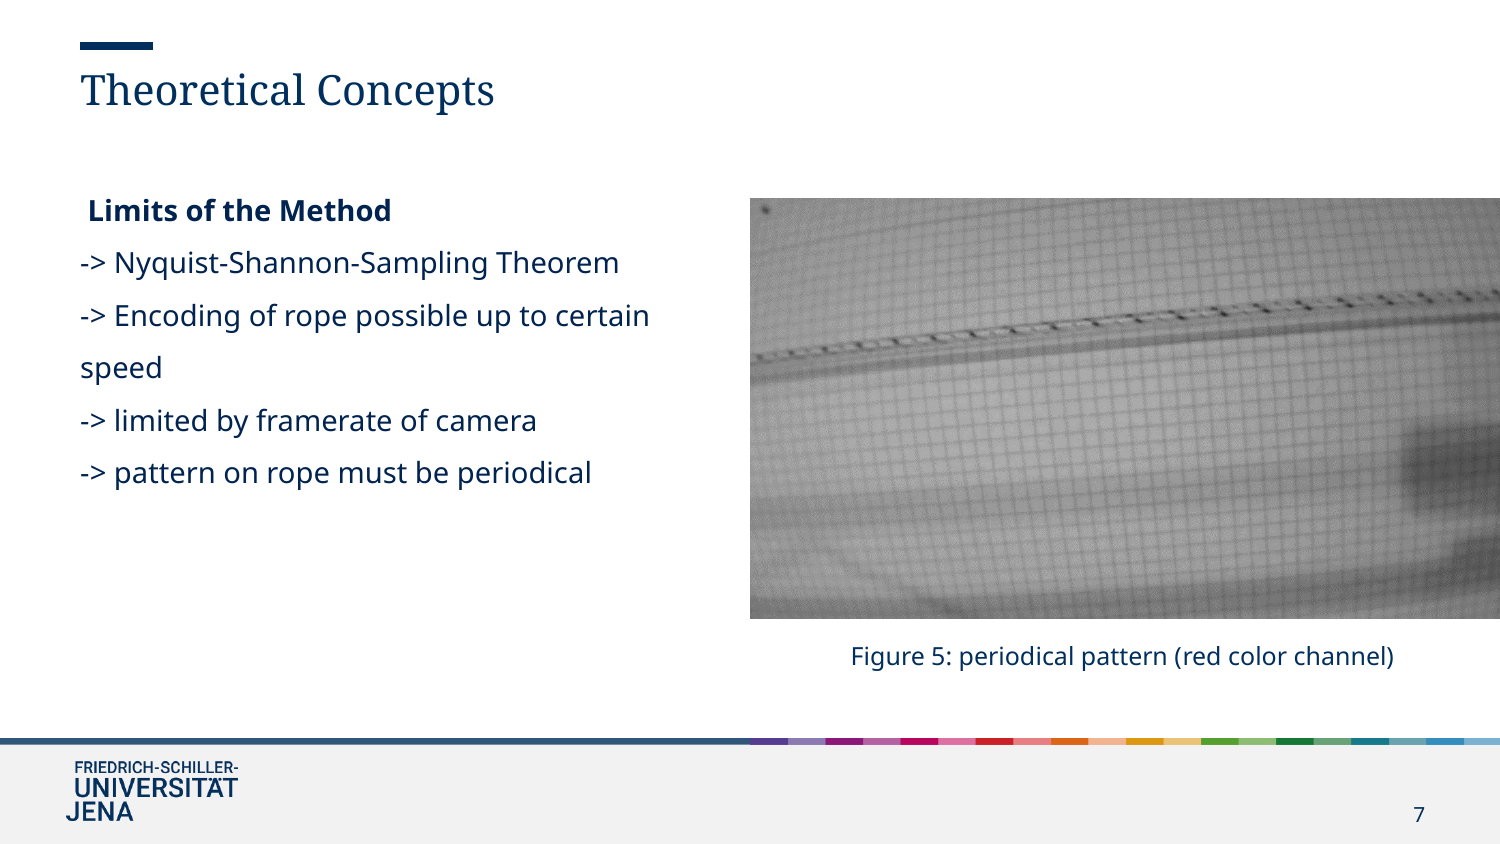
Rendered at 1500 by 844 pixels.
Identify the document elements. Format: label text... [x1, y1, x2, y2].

picture [750, 738, 1500, 745]
text_box Figure 5: periodical pattern (red color channel) [835, 633, 1426, 678]
text_box Limits of the Method -> Nyquist-Shannon-Sampling Theorem -> Encoding of rope possible up to certain speed -> limited by framerate of camera -> pattern on rope must be periodical [80, 174, 692, 644]
picture [749, 198, 1500, 619]
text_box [80, 45, 903, 115]
picture [66, 761, 238, 821]
